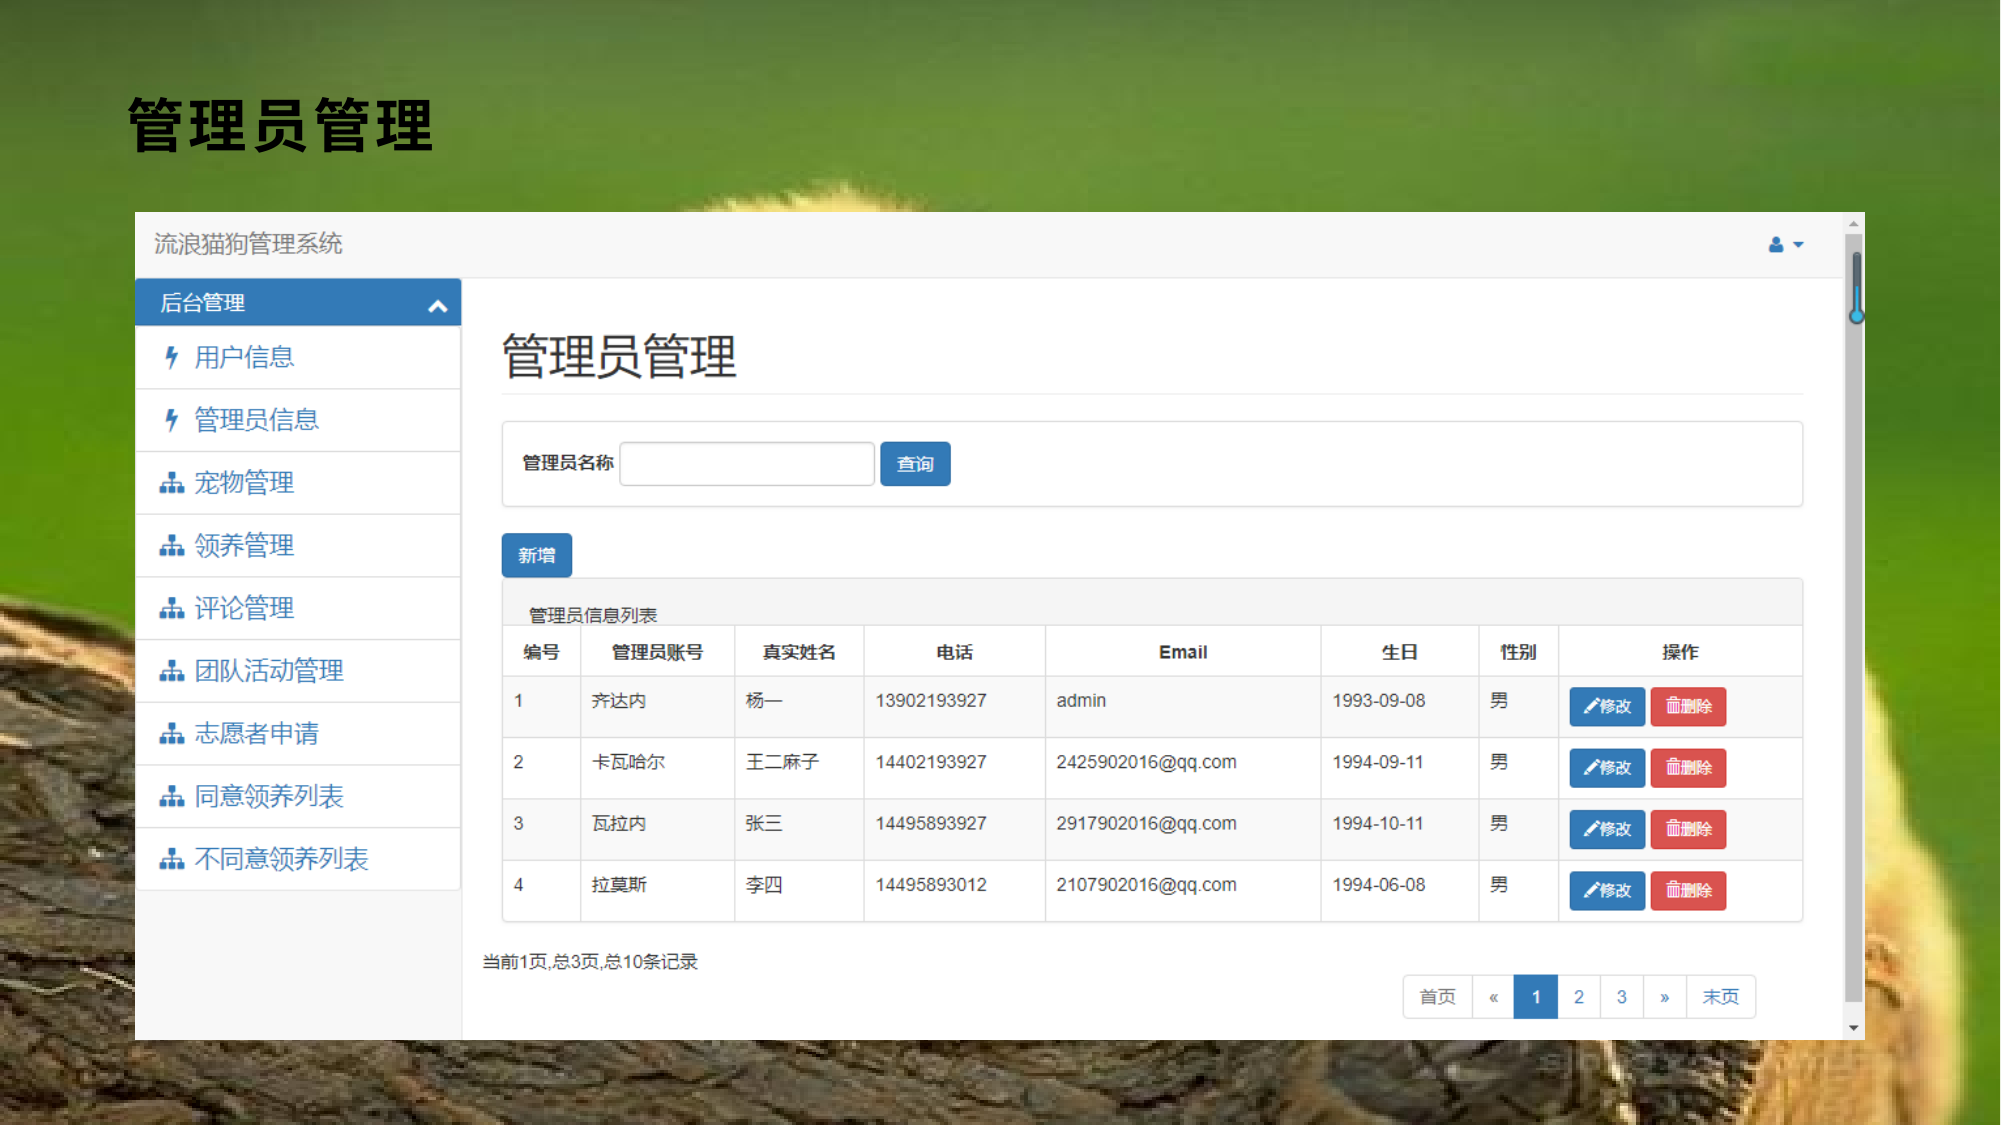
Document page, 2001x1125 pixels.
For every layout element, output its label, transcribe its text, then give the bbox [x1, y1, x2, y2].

picture [0, 0, 2001, 1125]
title 管理员管理 [109, 70, 1891, 178]
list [135, 212, 1865, 1040]
